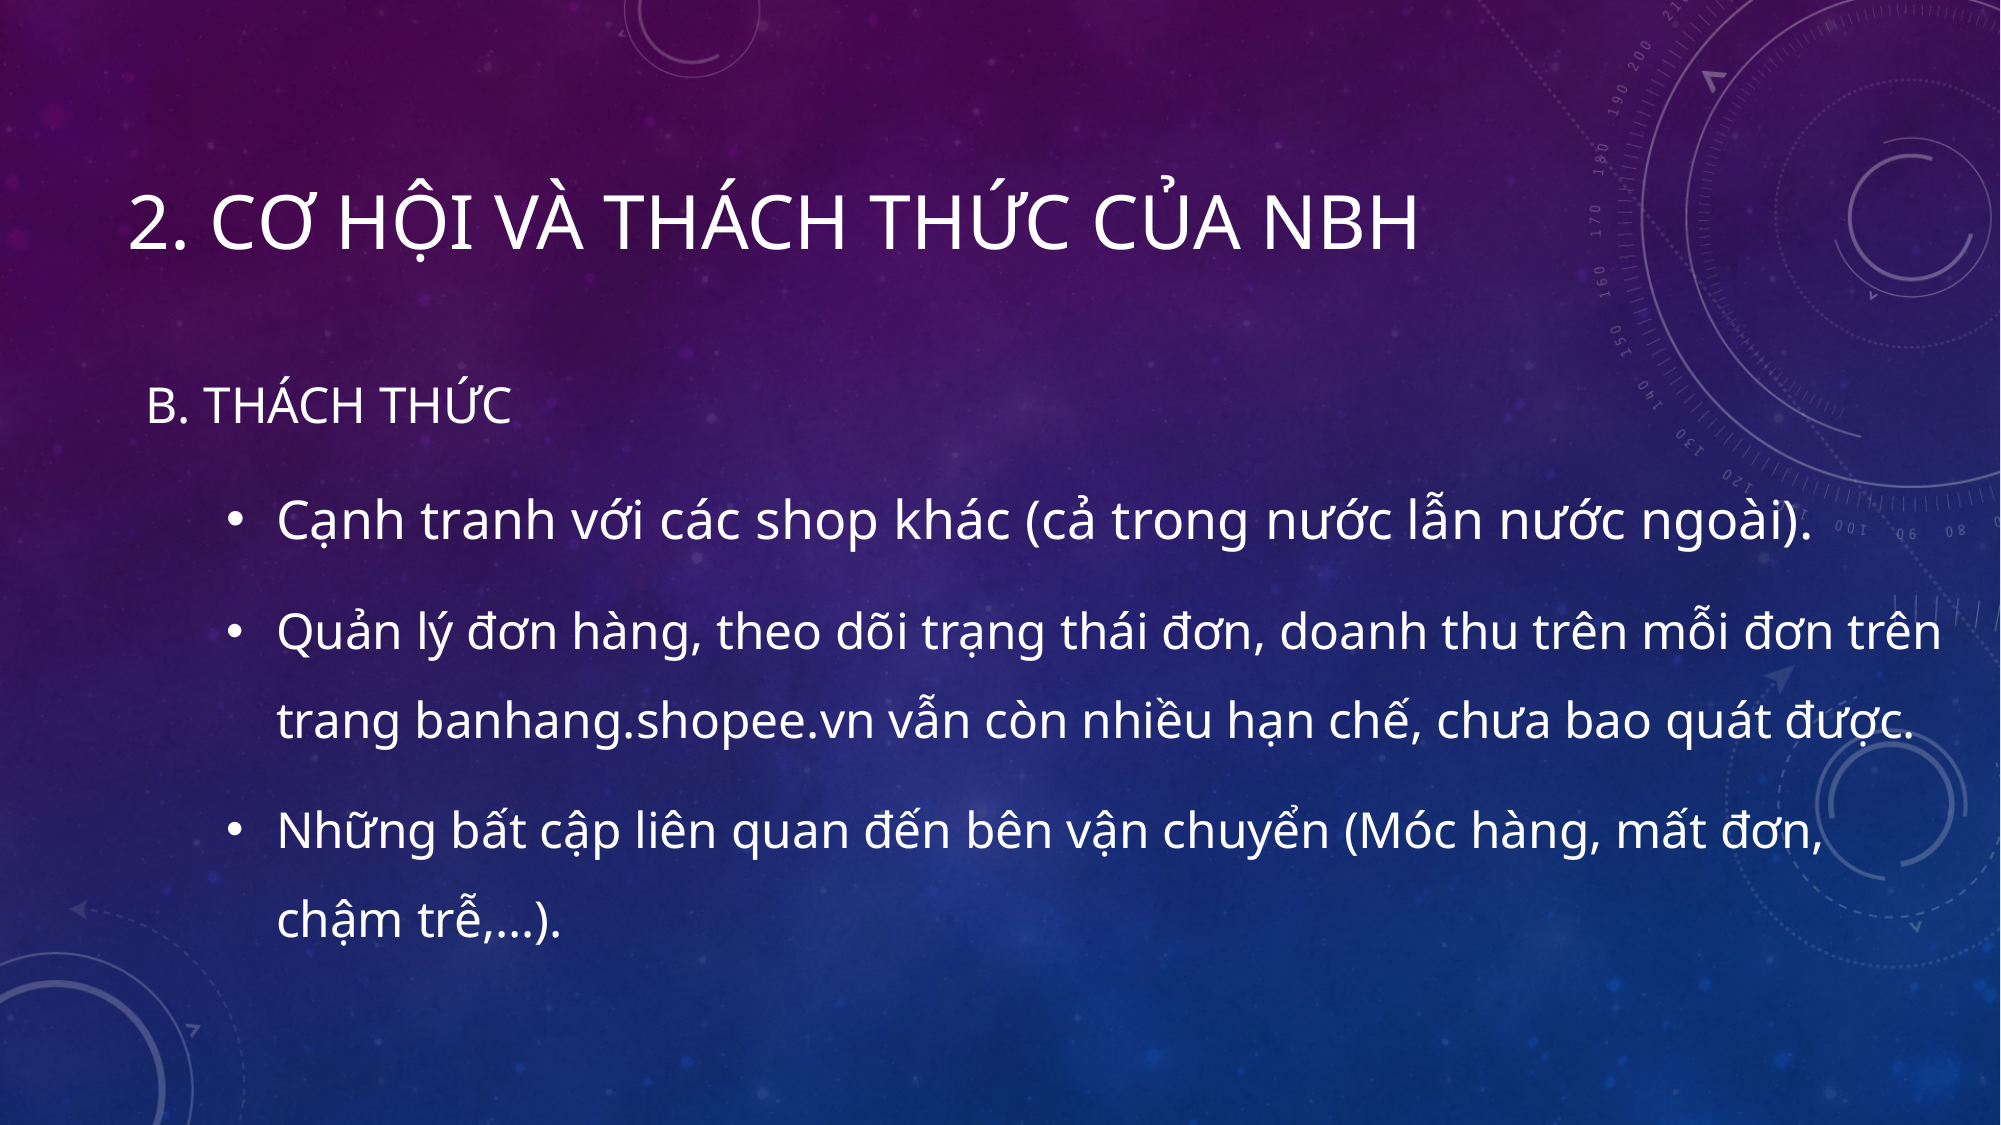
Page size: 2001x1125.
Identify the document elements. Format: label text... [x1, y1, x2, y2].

title 2. CƠ HỘI VÀ THÁCH THỨC CỦA NBH [112, 99, 1775, 339]
list B. THÁCH THỨC Cạnh tranh với các shop khác (cả trong nước lẫn nước ngoài). Quản lý đơn hàng, theo dõi trạng thái đơn, doanh thu trên mỗi đơn trên trang banhang.shopee.vn vẫn còn nhiều hạn chế, chưa bao quát được. Những bất cập liên quan đến bên vận chuyển (Móc hàng, mất đơn, chậm trễ,…). [130, 288, 1967, 1004]
picture [0, 0, 2001, 1125]
